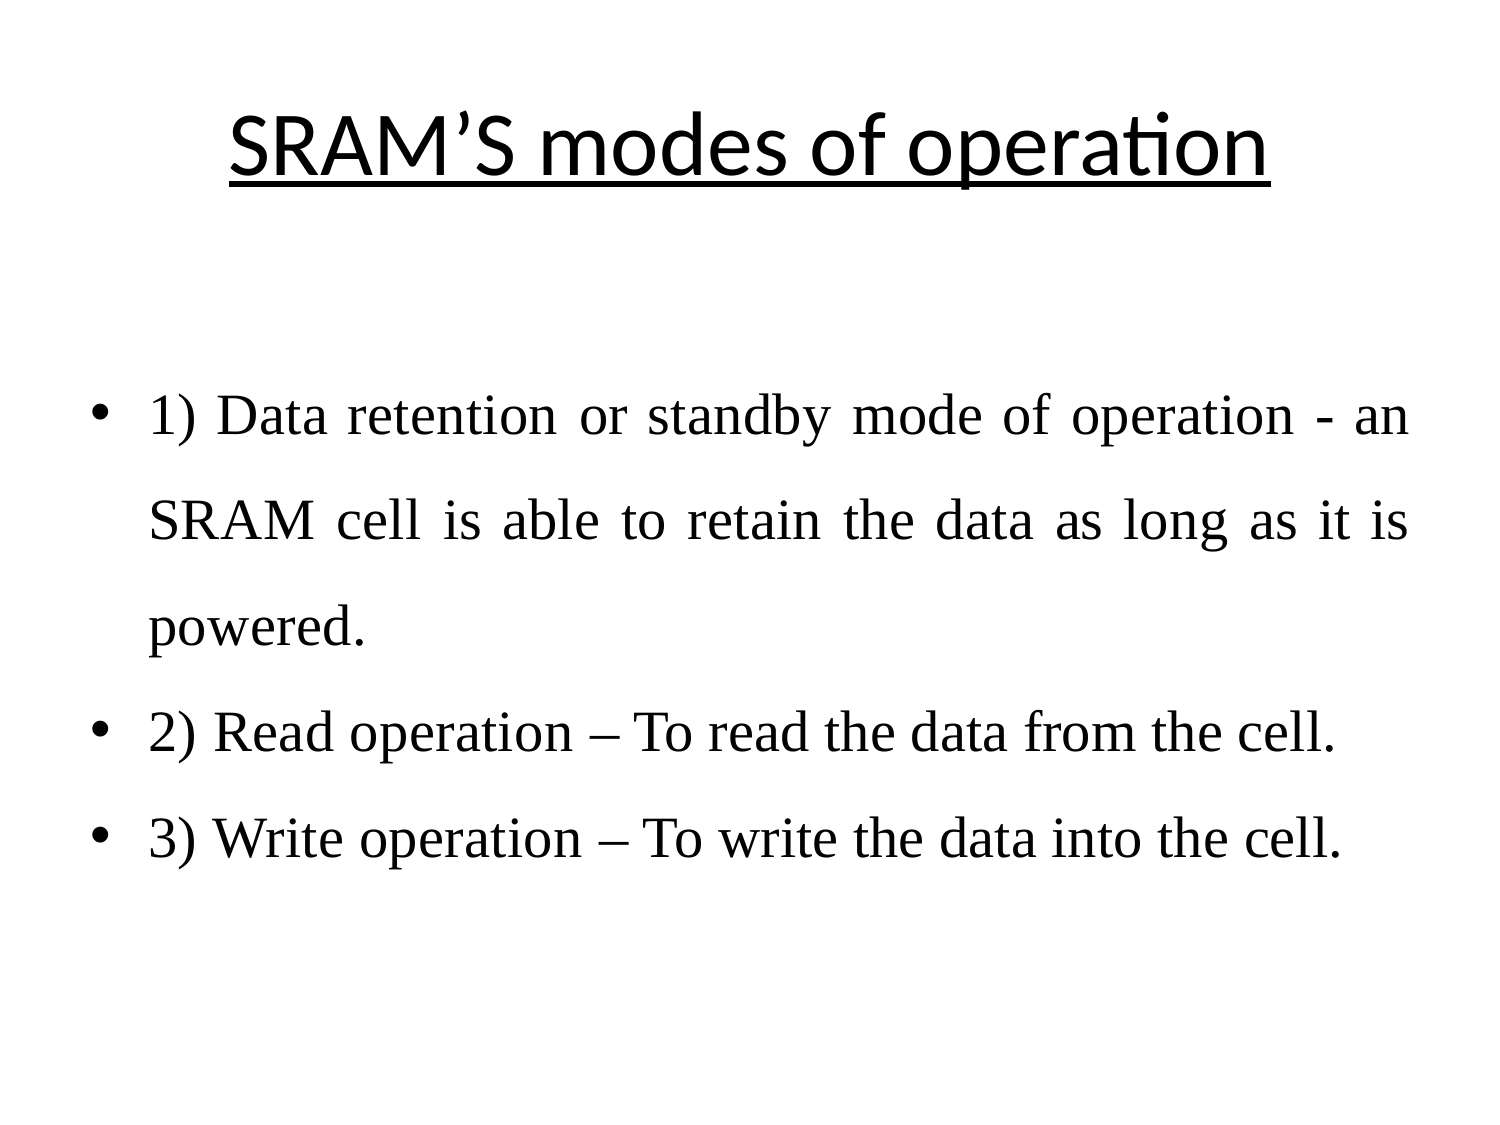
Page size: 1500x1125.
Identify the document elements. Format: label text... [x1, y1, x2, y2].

title SRAM’S modes of operation [75, 45, 1425, 233]
list 1) Data retention or standby mode of operation - an SRAM cell is able to retain the data as long as it is powered. 2) Read operation – To read the data from the cell. 3) Write operation – To write the data into the cell. [75, 262, 1425, 1005]
